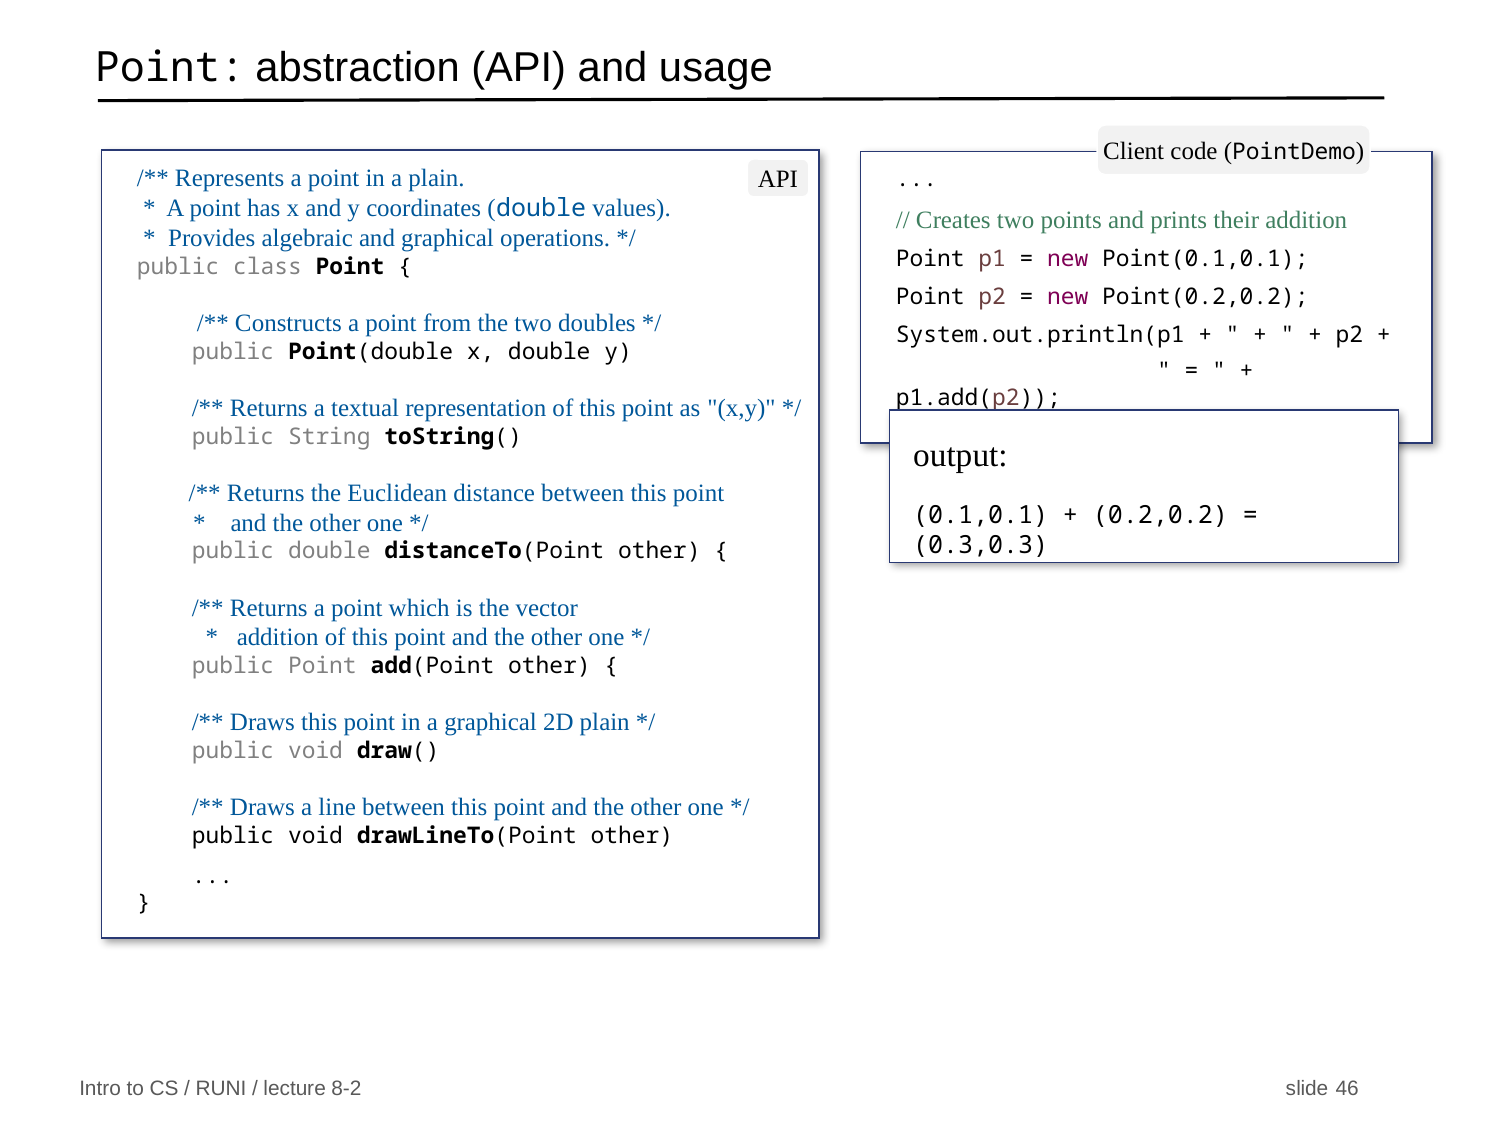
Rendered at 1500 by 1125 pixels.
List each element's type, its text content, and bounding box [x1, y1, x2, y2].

text_box output: (0.1,0.1) + (0.2,0.2) = (0.3,0.3) [889, 409, 1399, 563]
text_box ... // Creates two points and prints their addition Point p1 = new Point(0.1,0.1); Point p2 = new Point(0.2,0.2); System.out.println(p1 + " + " + p2 + " = " + p1.add(p2)); [860, 151, 1432, 443]
title Point: abstraction (API) and usage [79, 33, 1371, 109]
text_box API [747, 158, 809, 197]
text_box /** Represents a point in a plain. * A point has x and y coordinates (double values). * Provides algebraic and graphical operations. */ public class Point { /** Constructs a point from the two doubles */ public Point(double x, double y) /** Returns a textual representation of this point as "(x,y)" */ public String toString() /** Returns the Euclidean distance between this point * and the other one */ public double distanceTo(Point other) { /** Returns a point which is the vector * addition of this point and the other one */ public Point add(Point other) { /** Draws this point in a graphical 2D plain */ public void draw() /** Draws a line between this point and the other one */ public void drawLineTo(Point other) ... } [101, 149, 819, 938]
text_box Client code (PointDemo) [1097, 124, 1371, 175]
